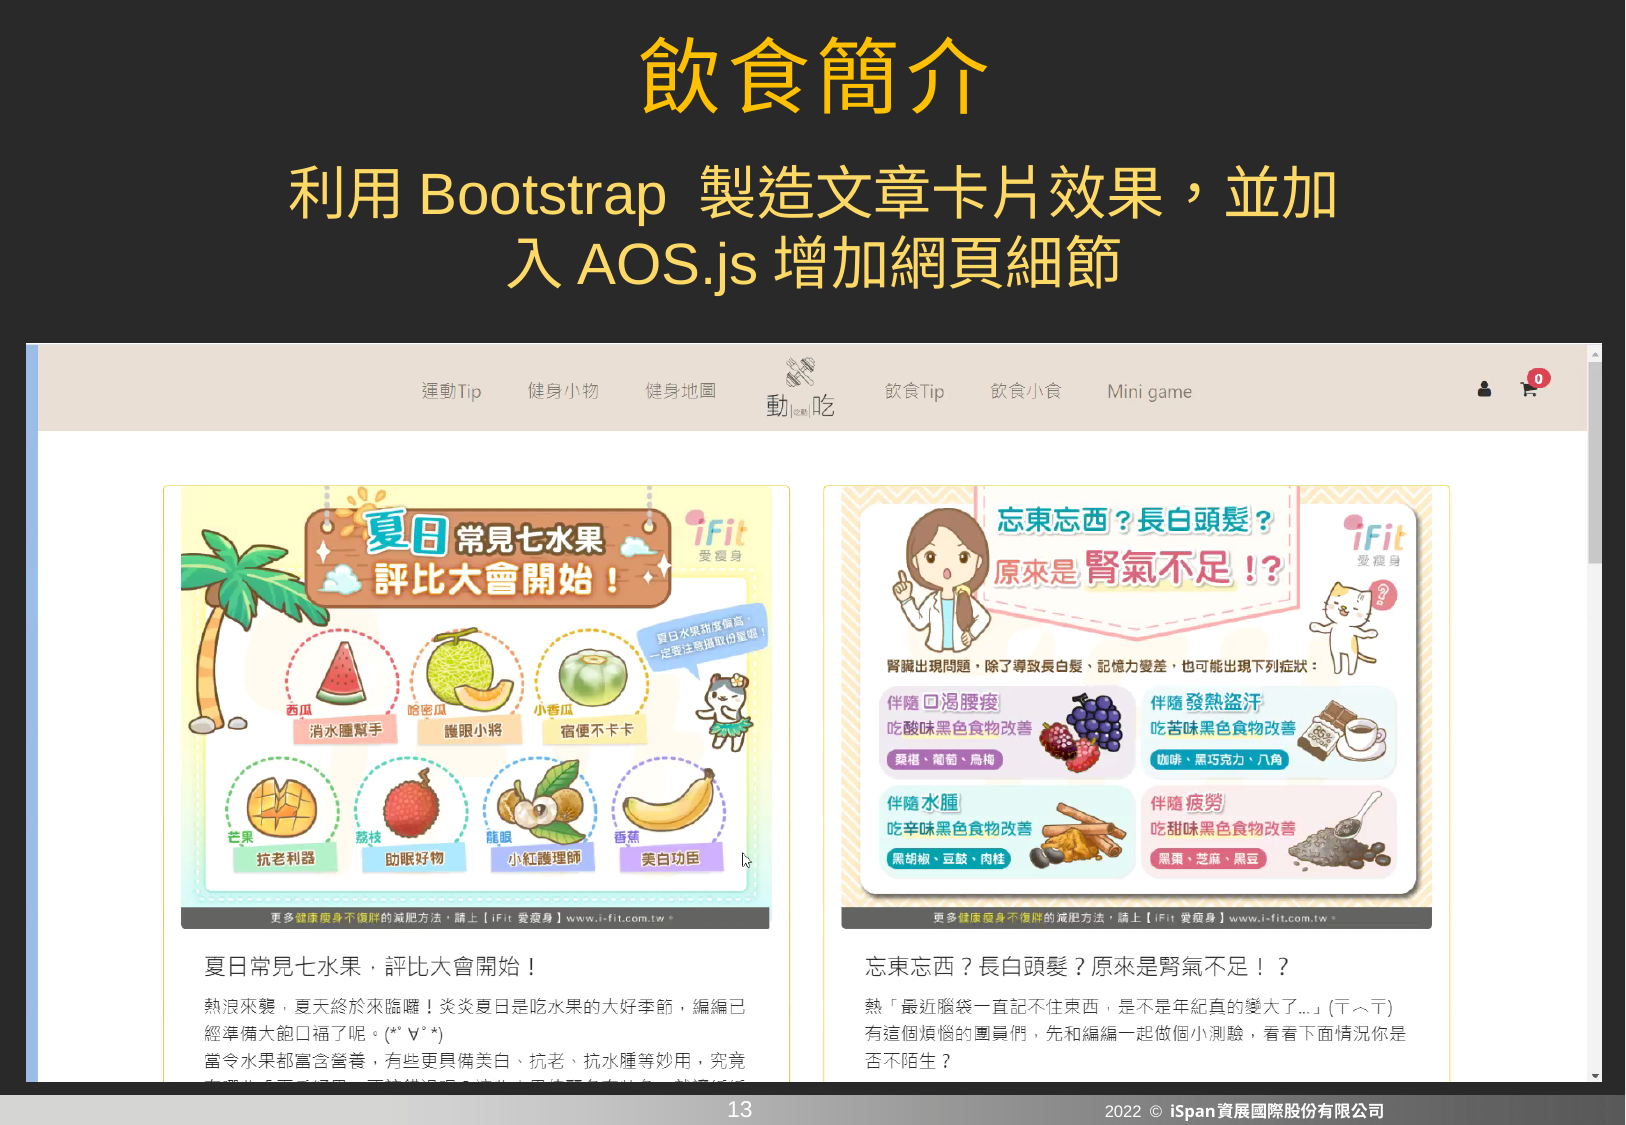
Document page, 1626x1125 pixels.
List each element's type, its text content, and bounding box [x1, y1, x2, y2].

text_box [25, 342, 1602, 1083]
text_box 利用Bootstrap 製造文章卡片效果，並加入AOS.js增加網頁細節 [252, 148, 1375, 304]
picture [0, 0, 1626, 1125]
title 飲食簡介 [103, 0, 1525, 149]
